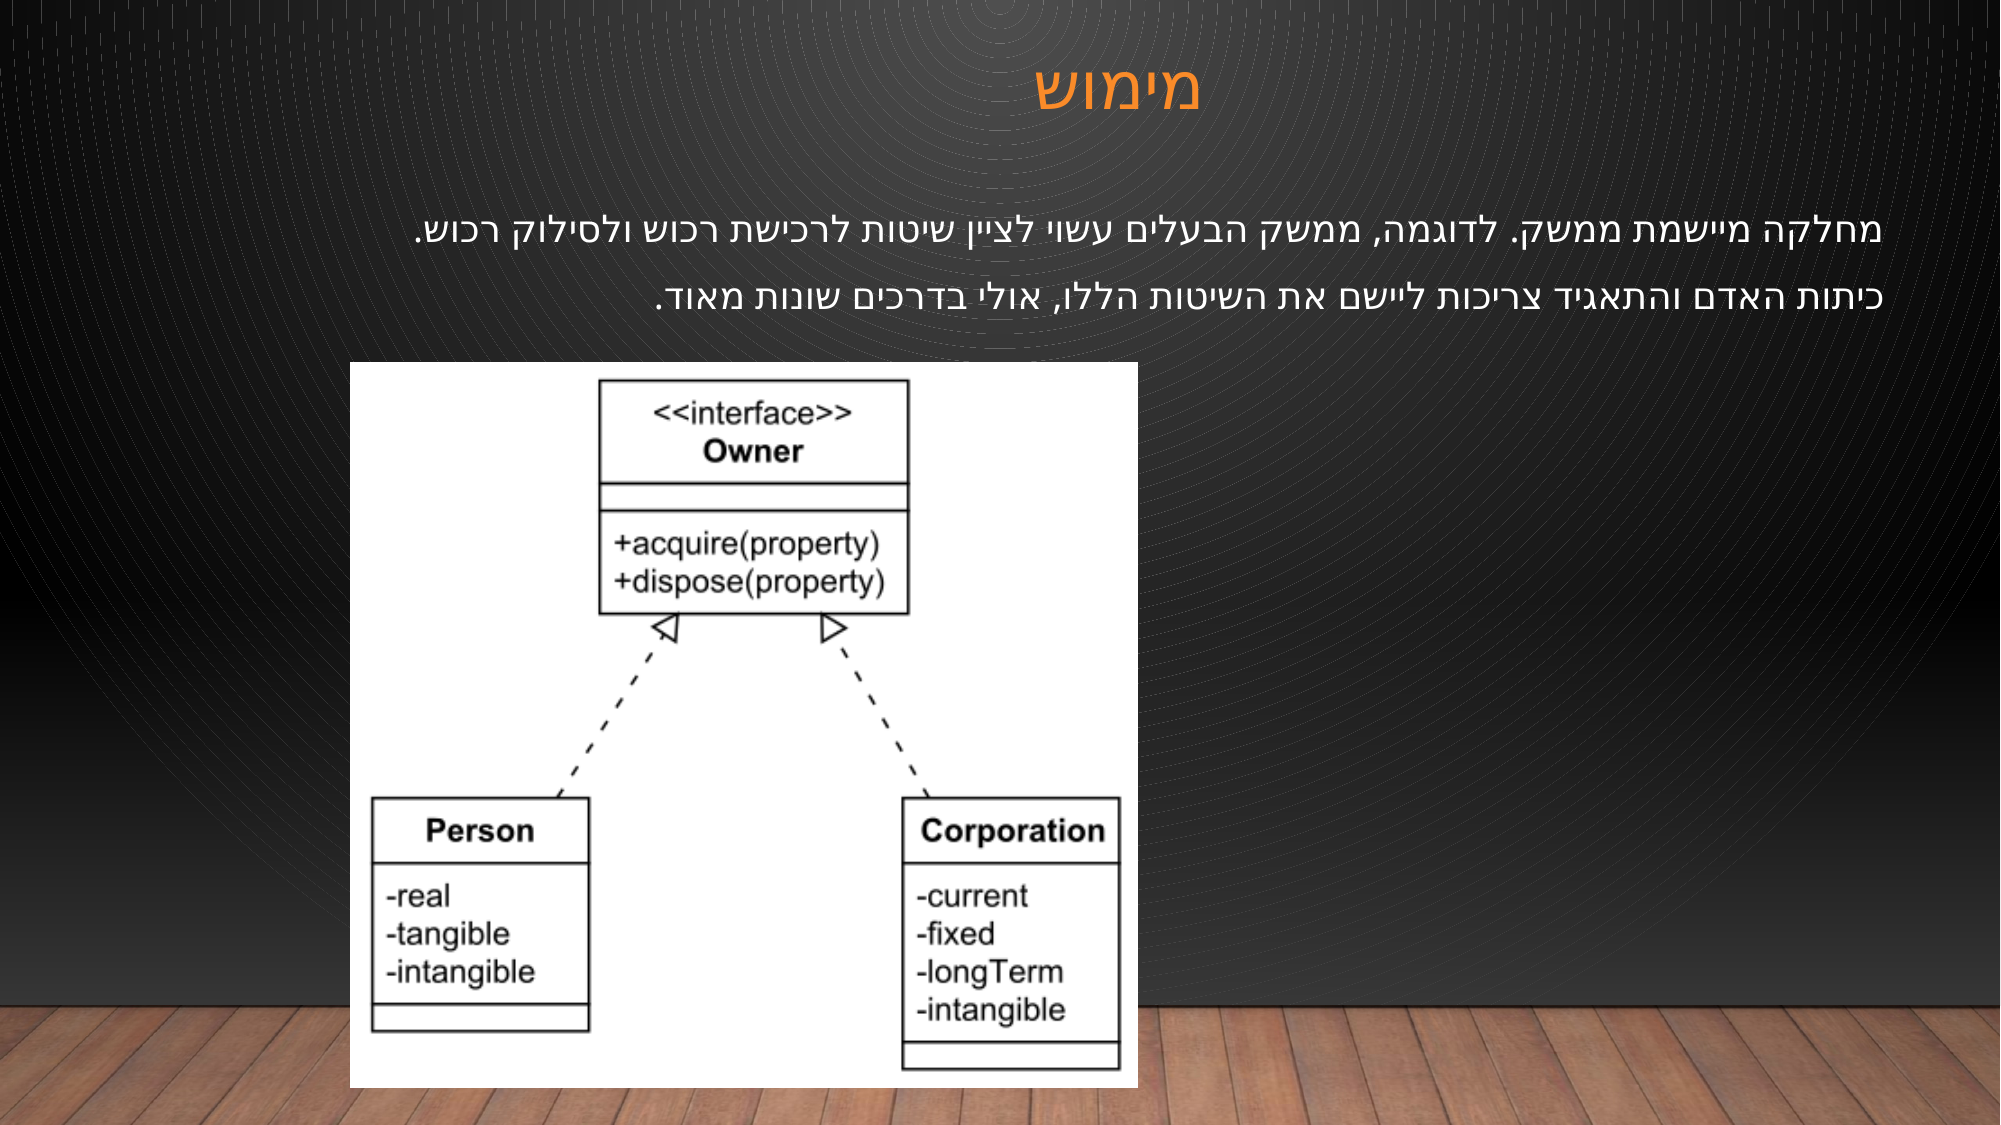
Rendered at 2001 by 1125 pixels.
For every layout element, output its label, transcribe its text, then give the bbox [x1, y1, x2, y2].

picture [0, 362, 2000, 1125]
title מימוש [650, 47, 1205, 129]
text_box מחלקה מיישמת ממשק. לדוגמה, ממשק הבעלים עשוי לציין שיטות לרכישת רכוש ולסילוק רכוש. כיתות האדם והתאגיד צריכות ליישם את השיטות הללו, אולי בדרכים שונות מאוד. [249, 174, 1900, 325]
